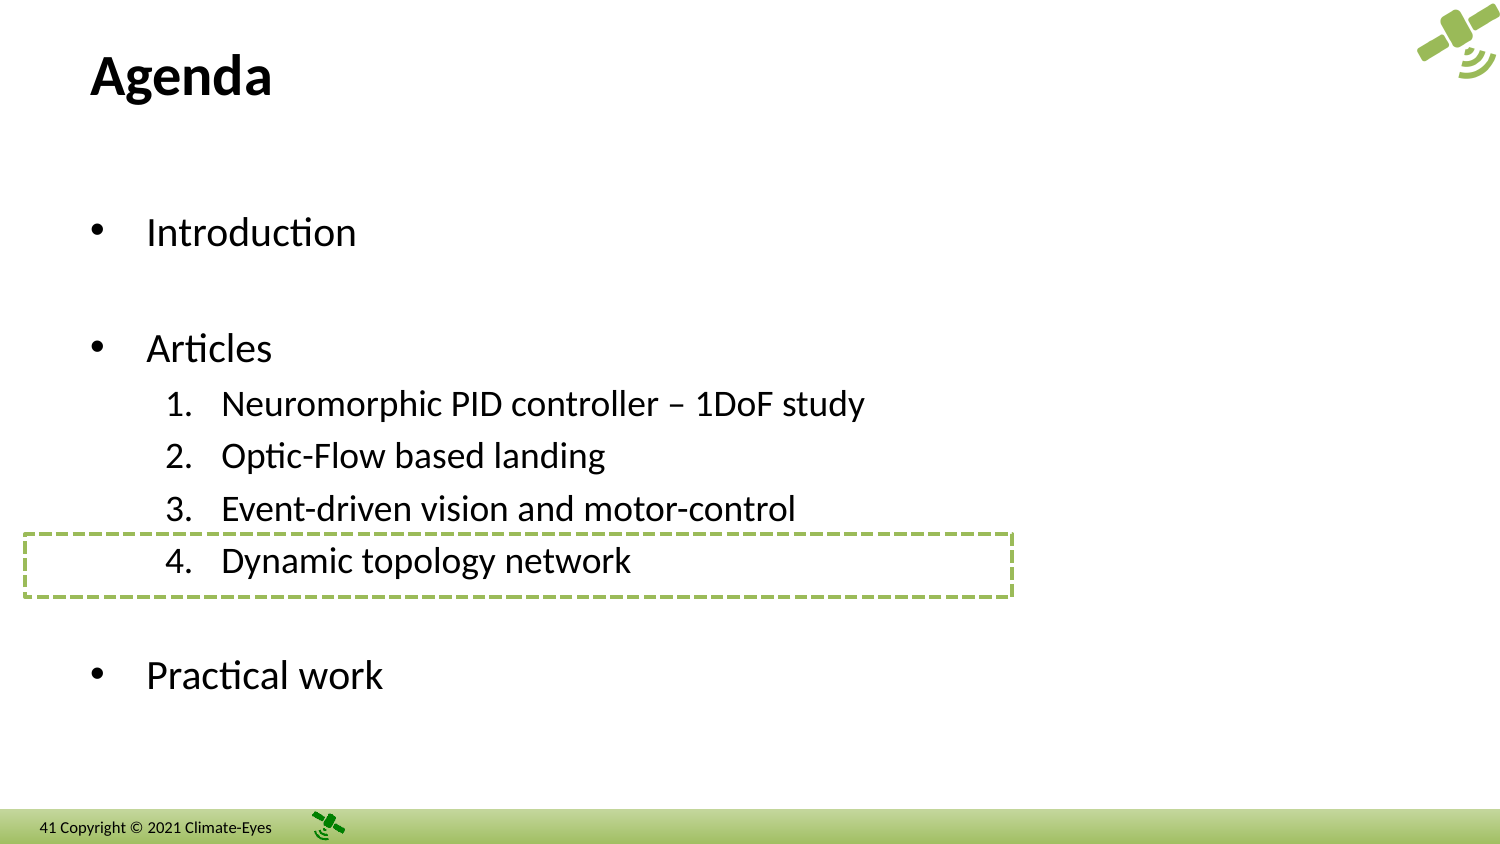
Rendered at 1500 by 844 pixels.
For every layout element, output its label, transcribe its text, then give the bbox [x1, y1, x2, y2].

picture [1417, 0, 1500, 83]
text_box [23, 532, 1014, 599]
list Introduction Articles Neuromorphic PID controller – 1DoF study Optic-Flow based landing Event-driven vision and motor-control Dynamic topology network Practical work [75, 196, 1425, 754]
picture [312, 809, 345, 842]
title Agenda [75, 33, 1425, 110]
